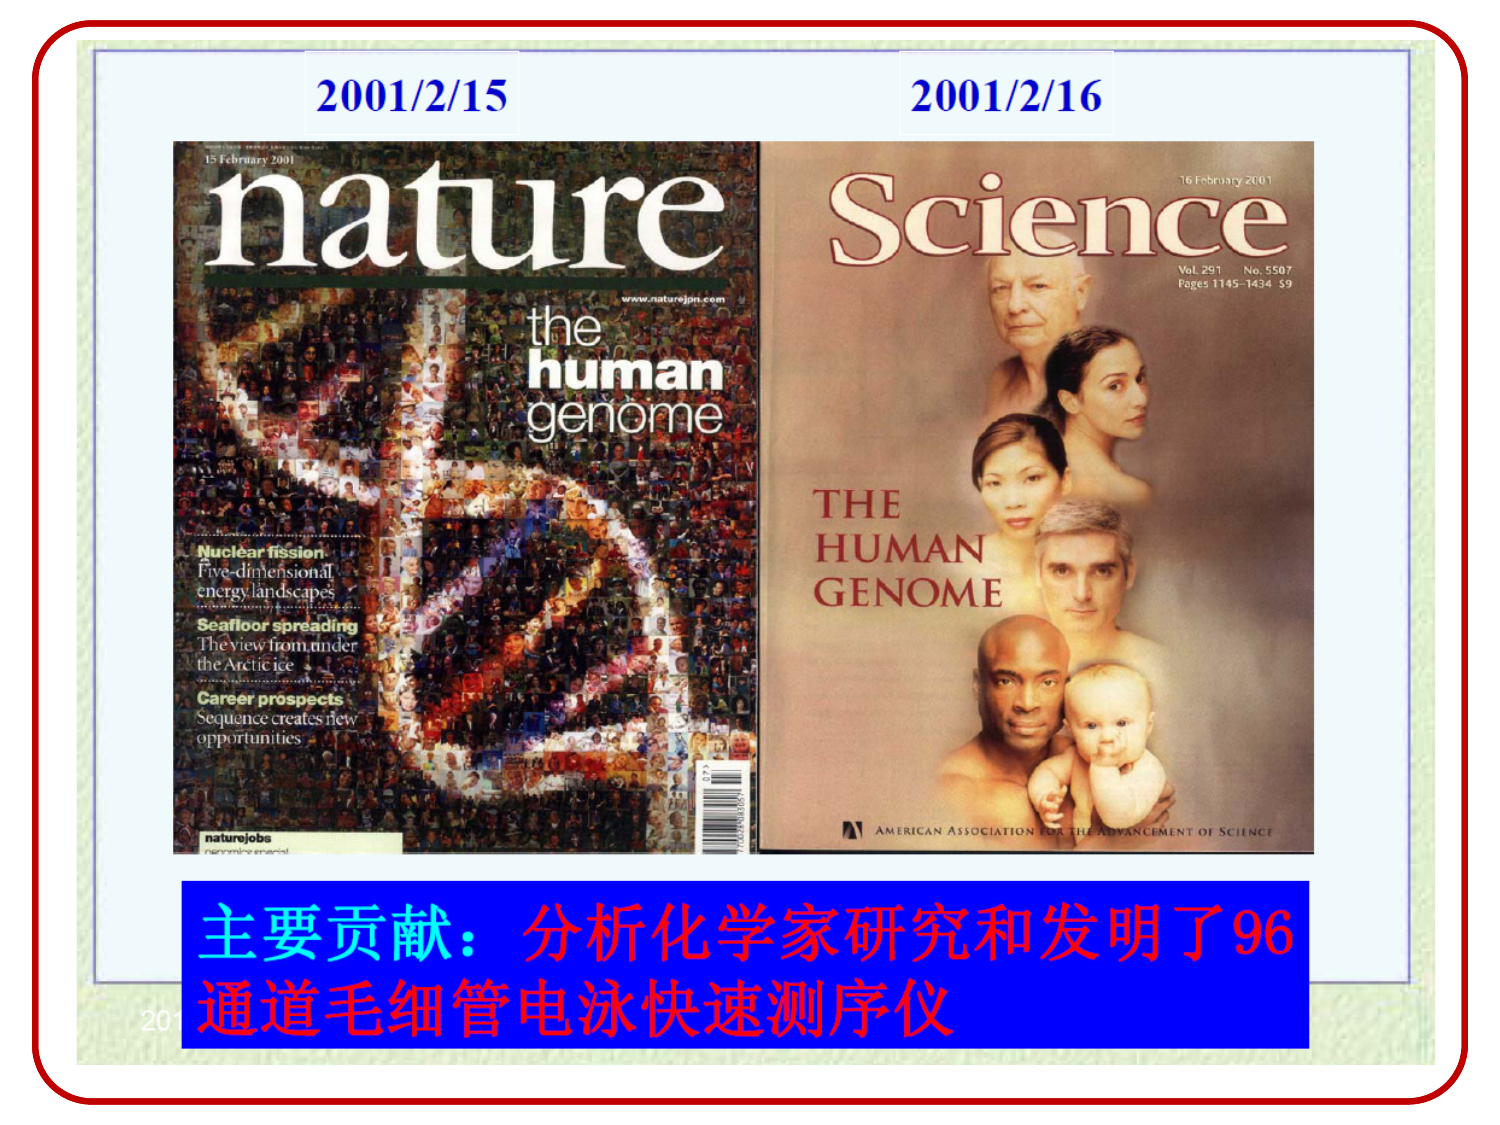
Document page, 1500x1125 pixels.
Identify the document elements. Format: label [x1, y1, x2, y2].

picture [76, 40, 1436, 1065]
